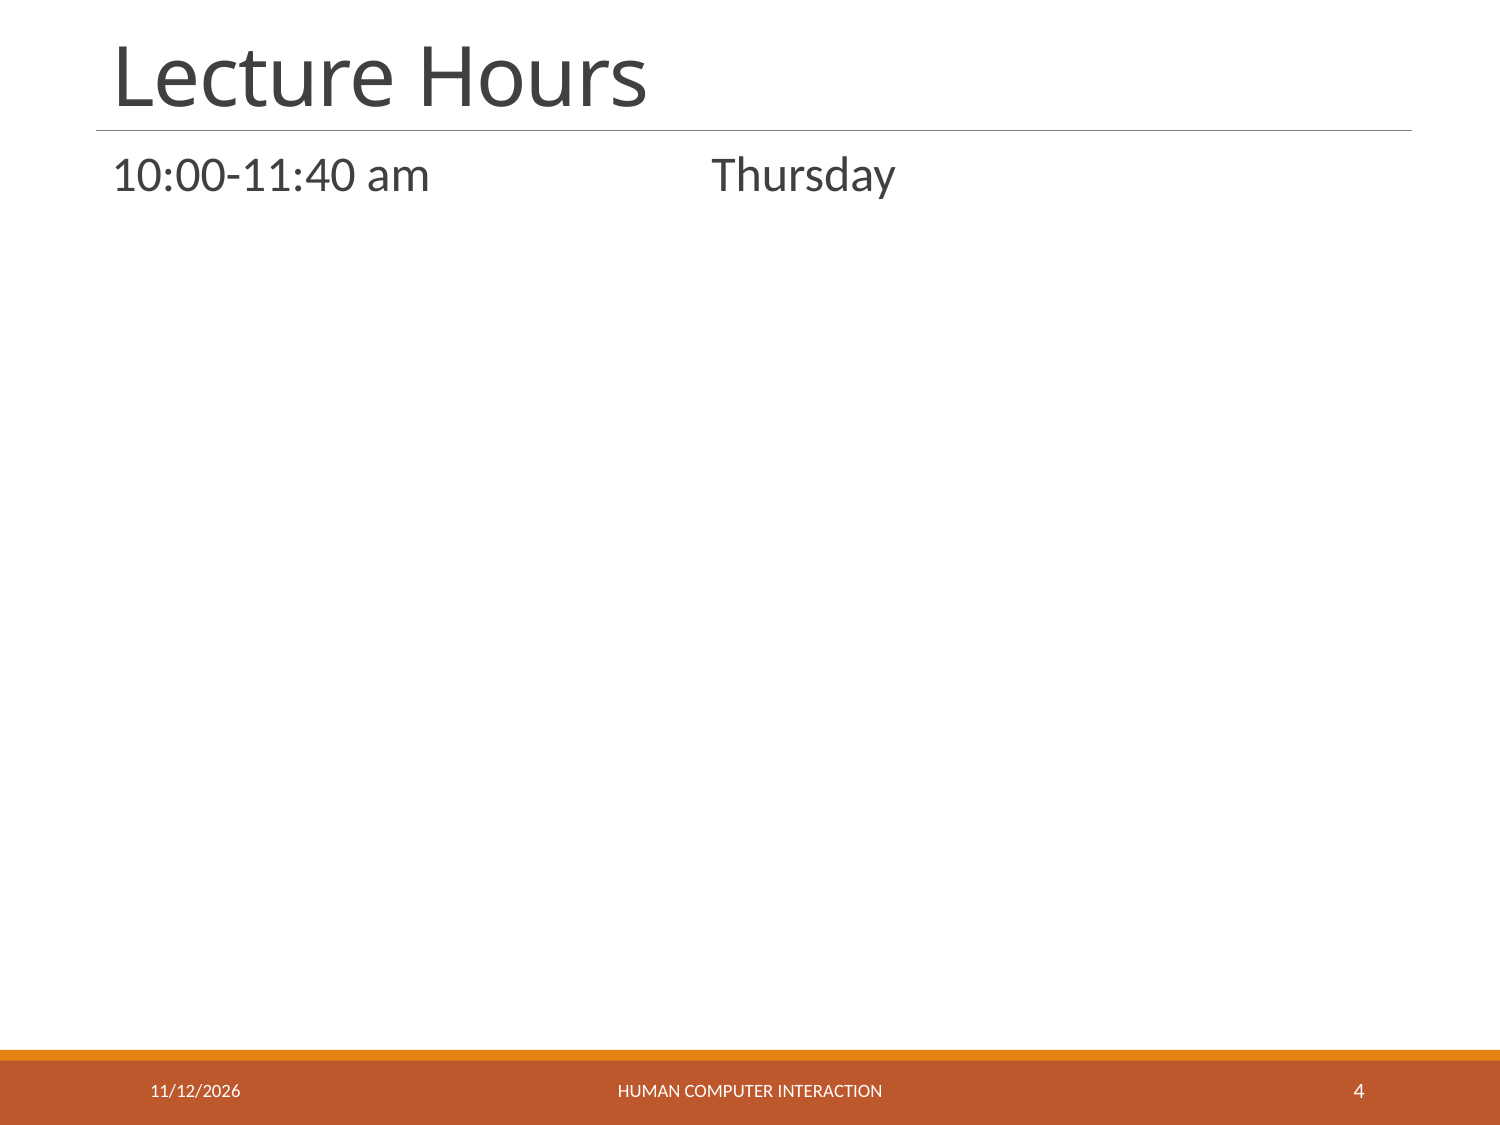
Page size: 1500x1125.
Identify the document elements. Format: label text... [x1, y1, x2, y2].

footer Human Computer Interaction [453, 1059, 1047, 1120]
title Lecture Hours [96, 19, 1413, 131]
slide_number 4 [1218, 1059, 1380, 1120]
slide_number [135, 1059, 440, 1120]
list 10:00-11:40 am Thursday [96, 140, 1413, 1034]
